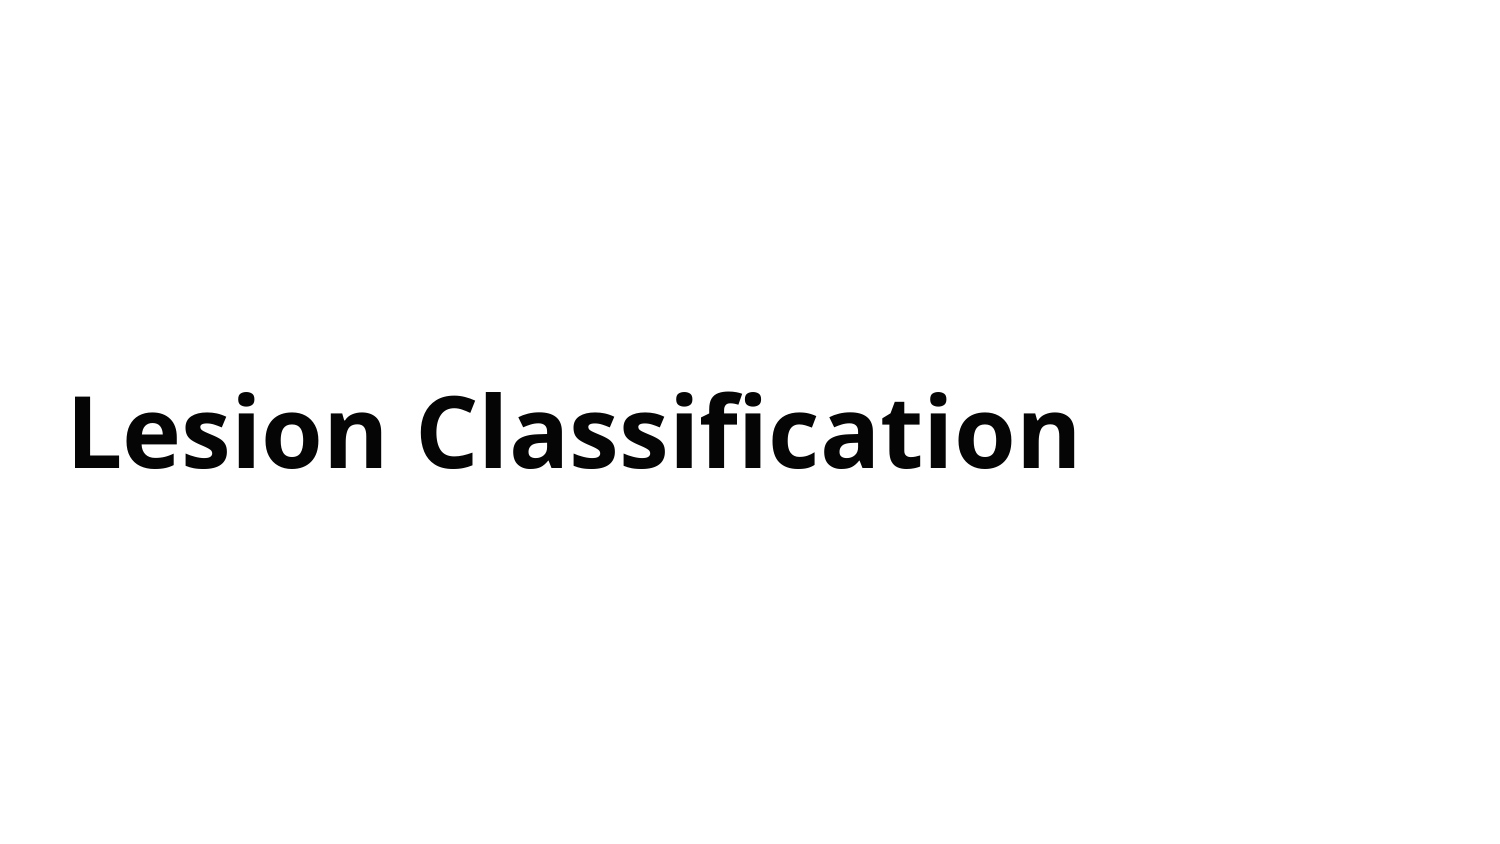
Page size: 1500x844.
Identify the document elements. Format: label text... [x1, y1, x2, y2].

title Lesion Classification [51, 352, 1449, 528]
